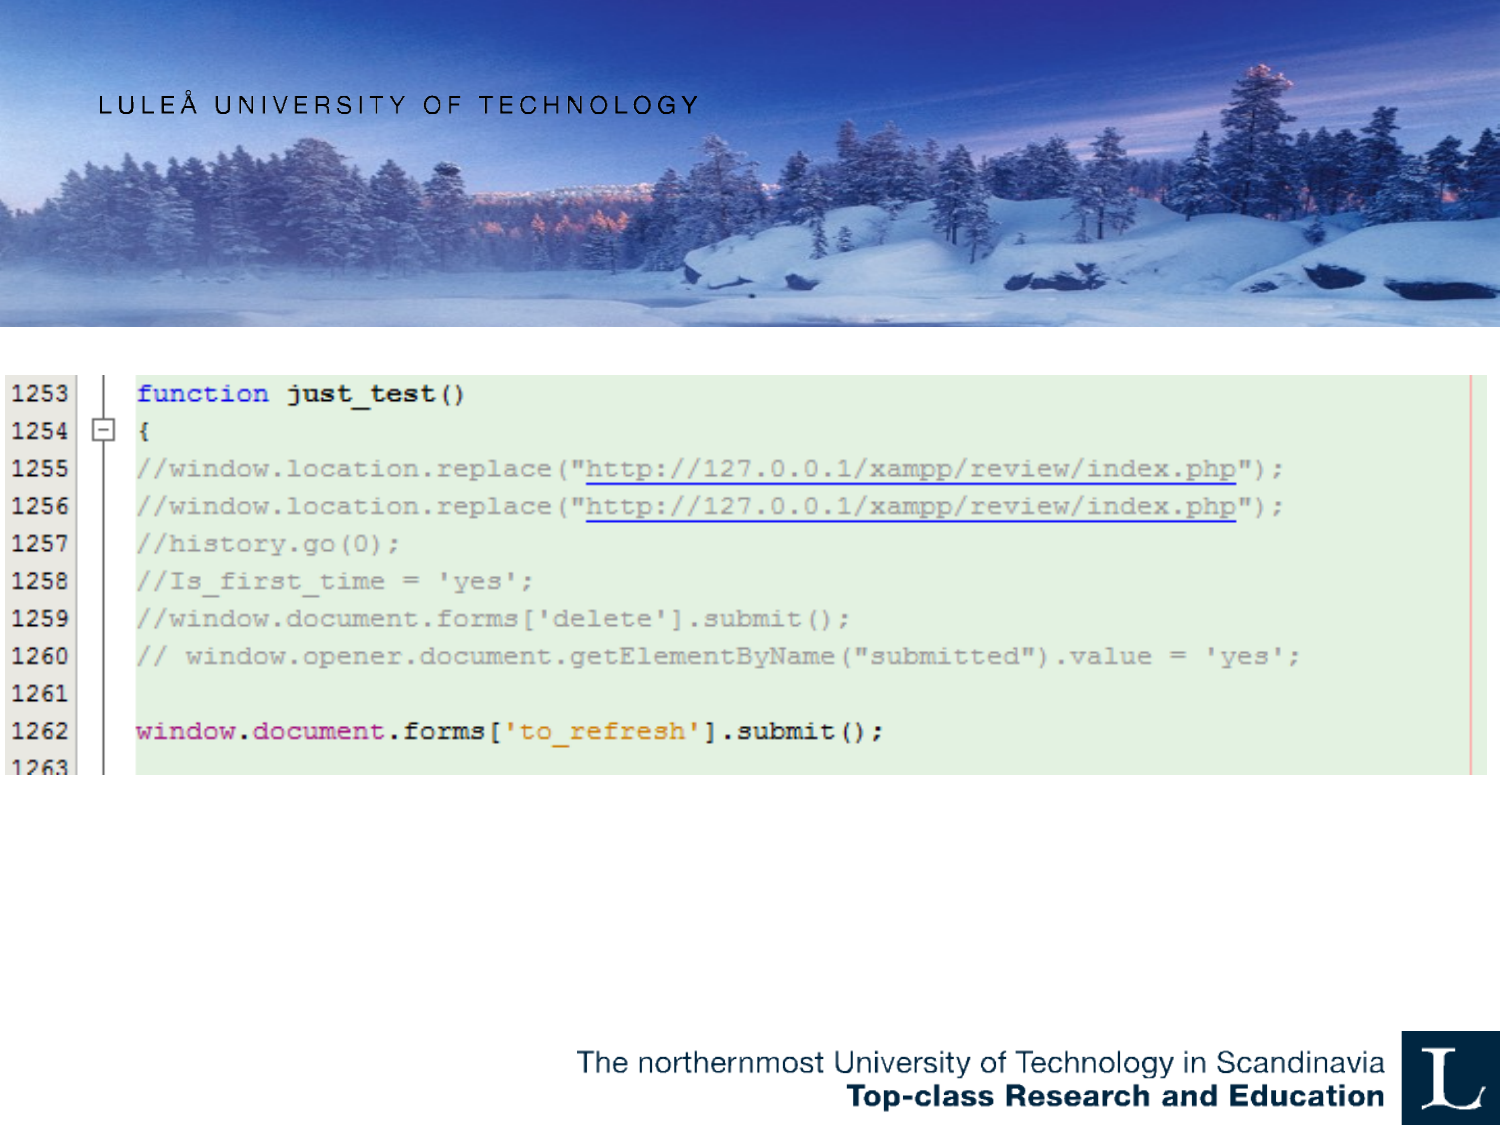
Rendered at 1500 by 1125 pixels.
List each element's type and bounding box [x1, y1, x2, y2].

picture [577, 1031, 1500, 1125]
picture [0, 0, 1500, 327]
picture [5, 374, 1488, 776]
